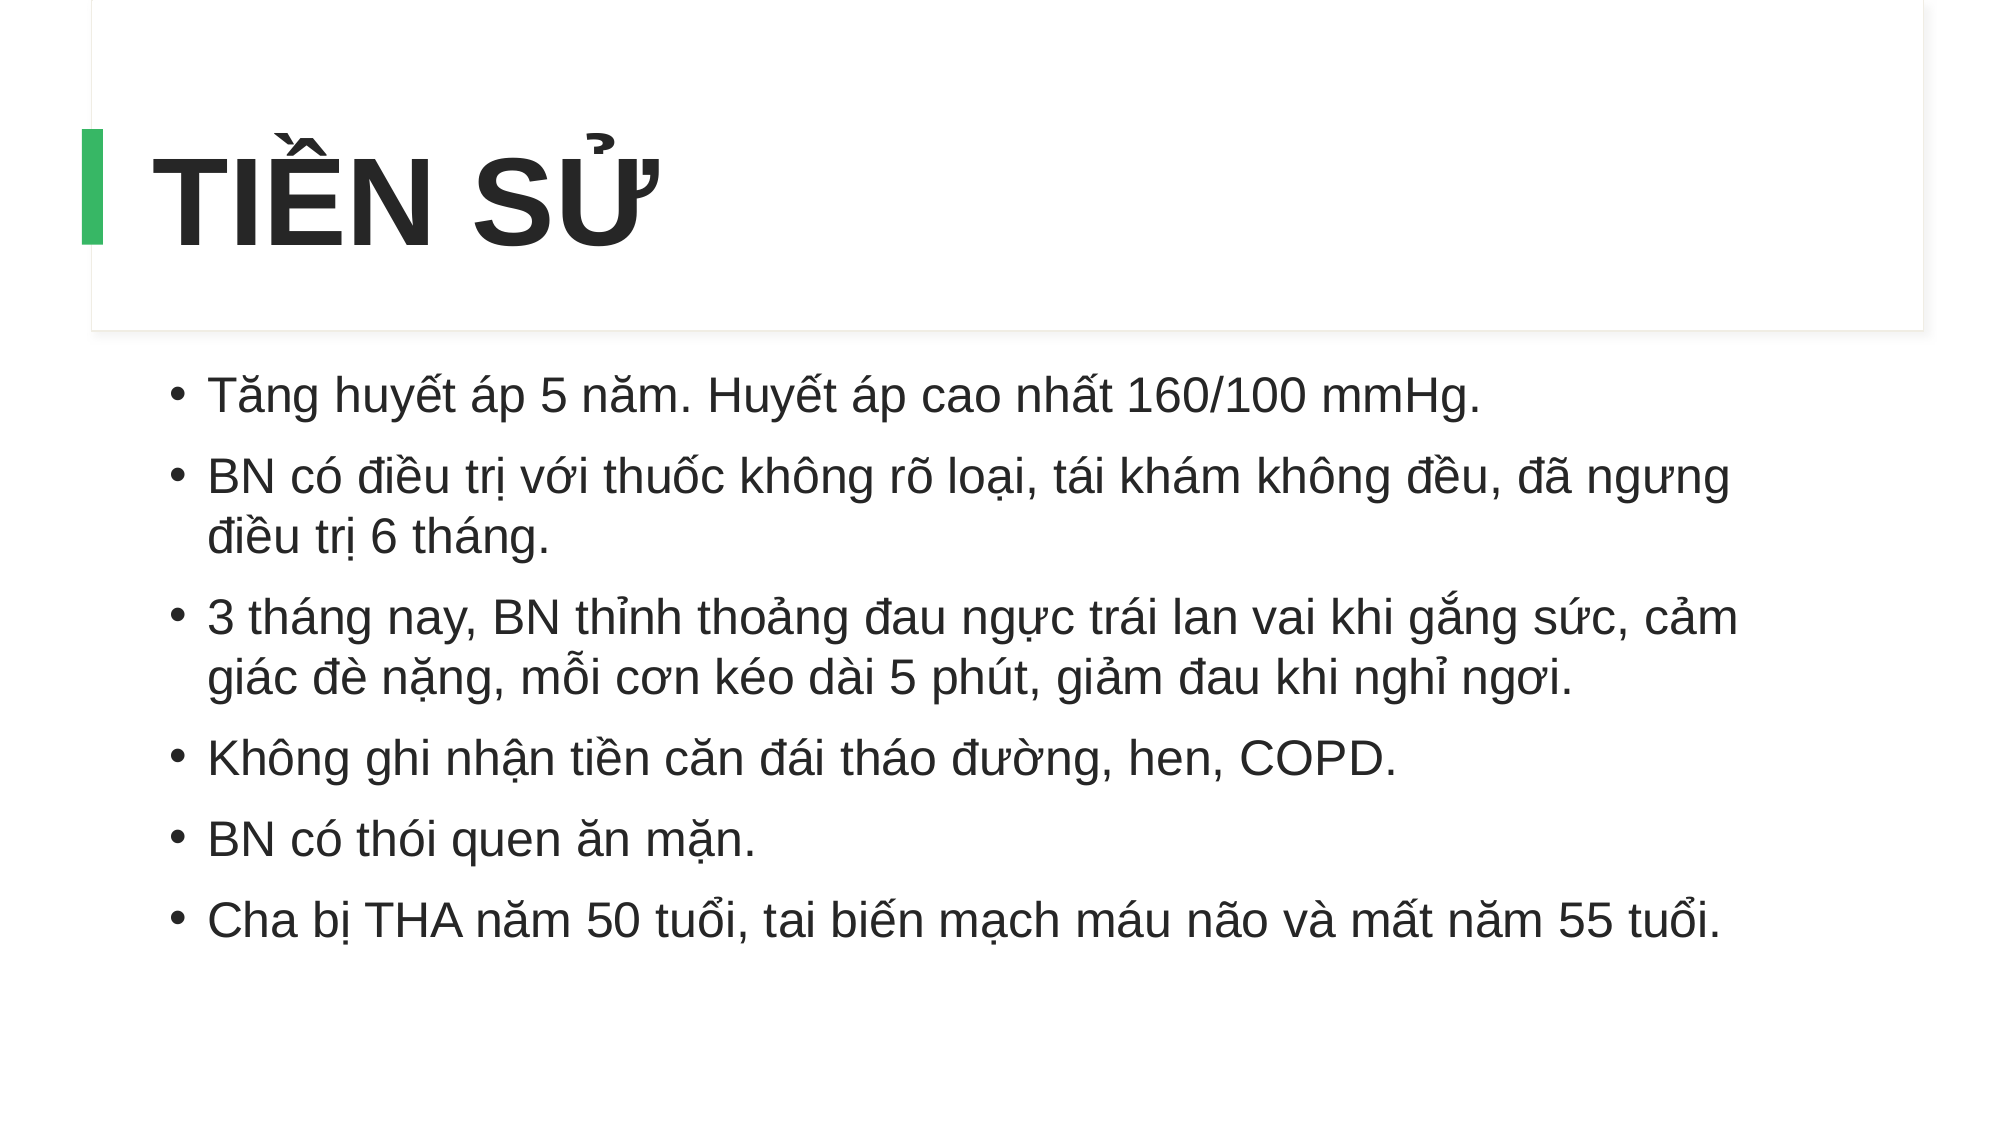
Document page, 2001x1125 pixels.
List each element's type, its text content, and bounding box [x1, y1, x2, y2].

title TIỀN SỬ [138, 69, 1862, 281]
list Tăng huyết áp 5 năm. Huyết áp cao nhất 160/100 mmHg. BN có điều trị với thuốc không rõ loại, tái khám không đều, đã ngưng điều trị 6 tháng. 3 tháng nay, BN thỉnh thoảng đau ngực trái lan vai khi gắng sức, cảm giác đè nặng, mỗi cơn kéo dài 5 phút, giảm đau khi nghỉ ngơi. Không ghi nhận tiền căn đái tháo đường, hen, COPD. BN có thói quen ăn mặn. Cha bị THA năm 50 tuổi, tai biến mạch máu não và mất năm 55 tuổi. [154, 355, 1819, 1037]
